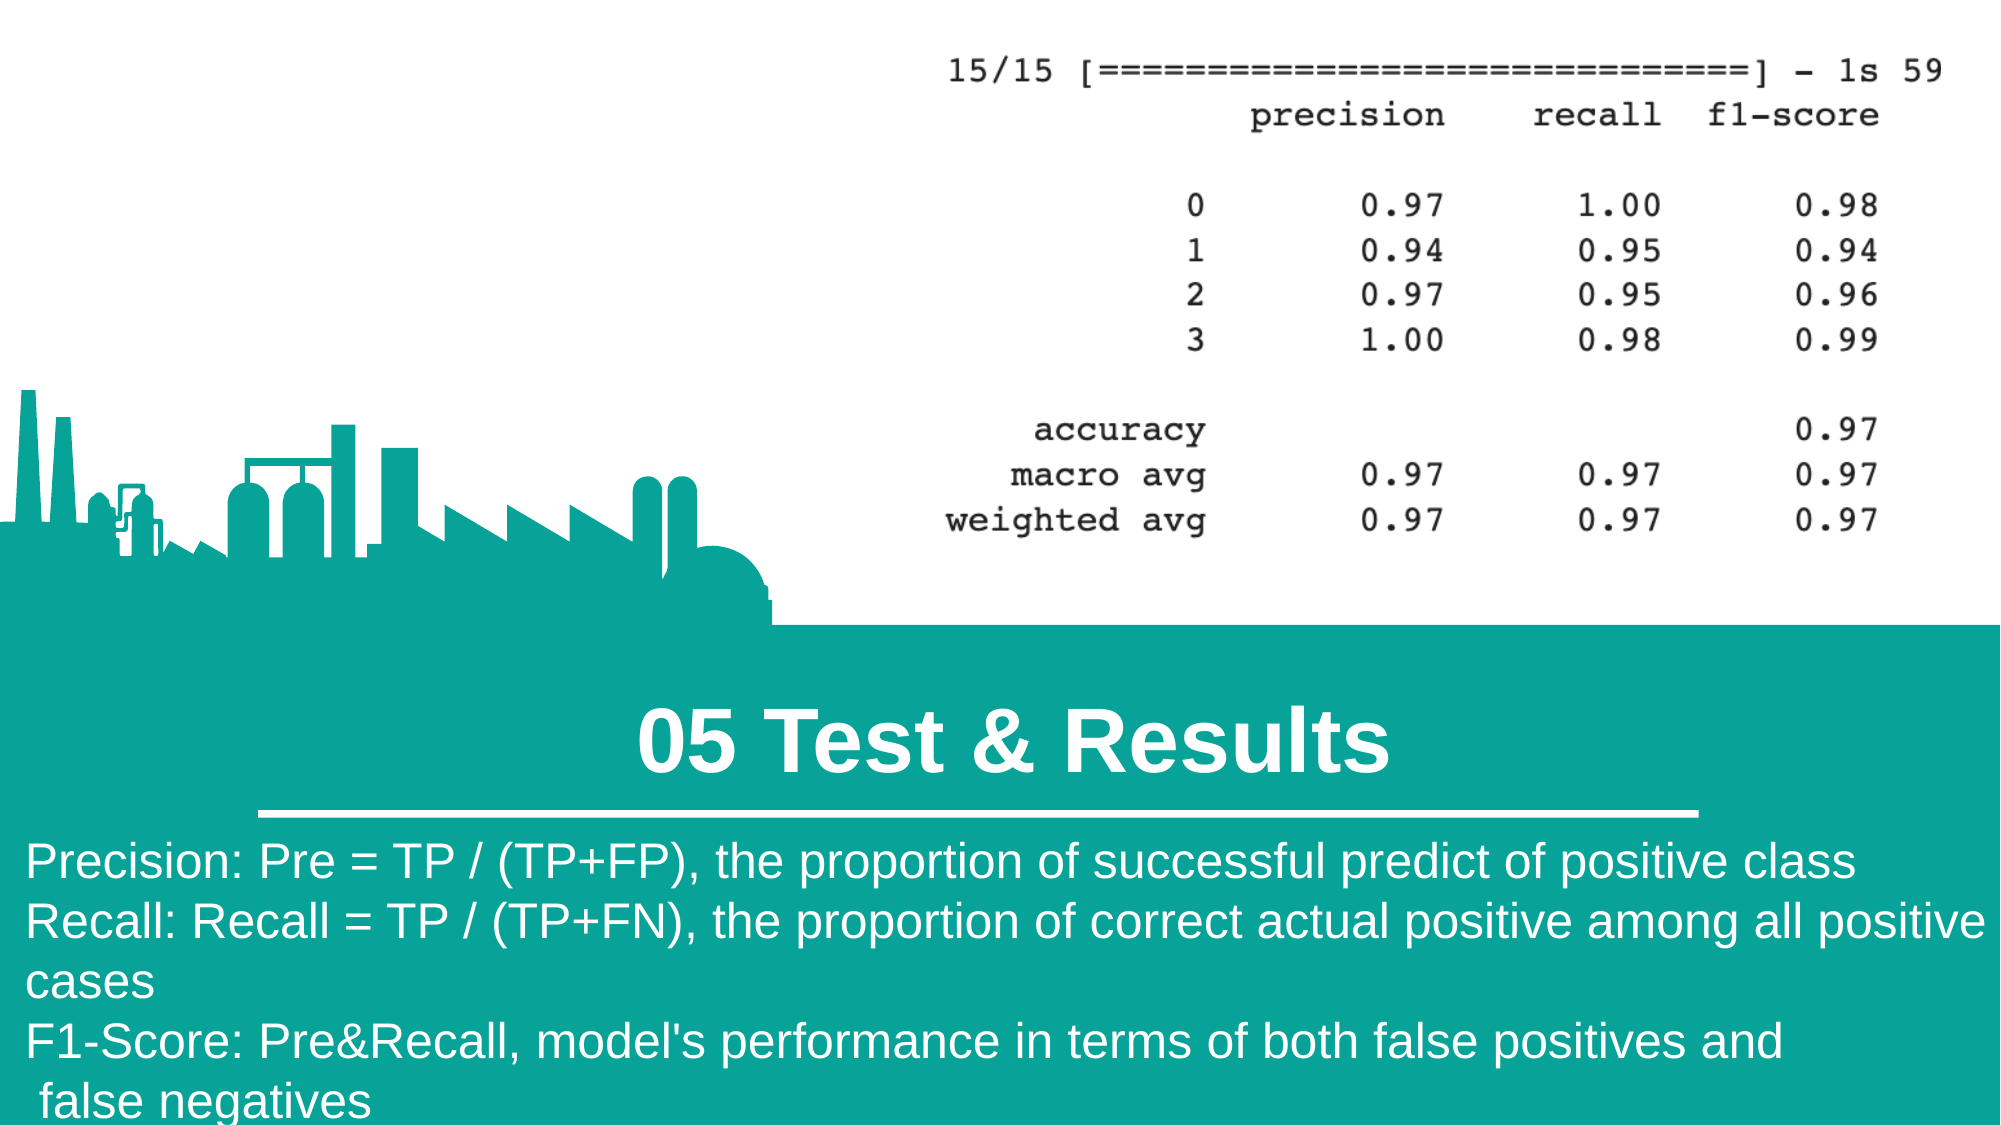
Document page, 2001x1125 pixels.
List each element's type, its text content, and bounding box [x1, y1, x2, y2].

text_box [257, 809, 1700, 819]
picture [941, 31, 1941, 624]
text_box Precision: Pre = TP / (TP+FP), the proportion of successful predict of positive class Recall: Recall = TP / (TP+FN), the proportion of correct actual positive among all positive cases F1-Score: Pre&Recall, model's performance in terms of both false positives and false negatives [10, 820, 2000, 1125]
text_box 05 Test & Results [322, 673, 1682, 798]
text_box [0, 390, 773, 685]
